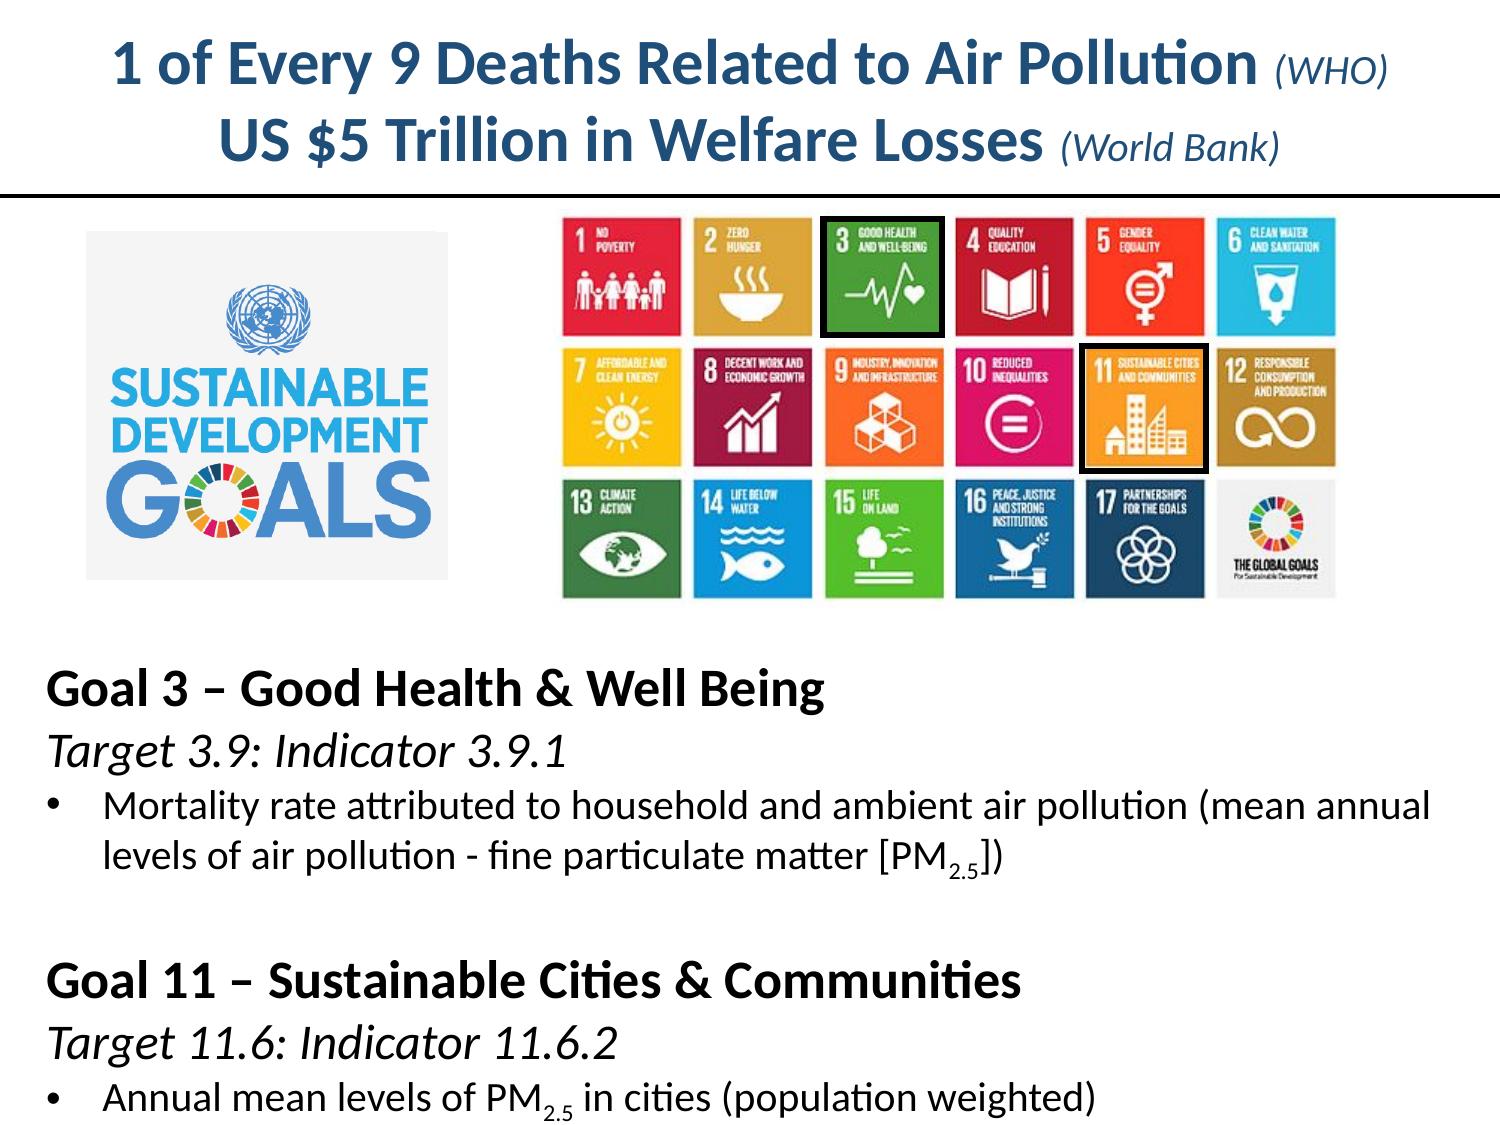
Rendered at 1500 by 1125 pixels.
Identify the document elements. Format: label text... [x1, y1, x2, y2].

text_box 1 of Every 9 Deaths Related to Air Pollution (WHO) US $5 Trillion in Welfare Losses (World Bank) [0, 12, 1500, 183]
picture [86, 231, 448, 580]
picture [553, 209, 1343, 609]
text_box Goal 3 – Good Health & Well Being Target 3.9: Indicator 3.9.1 Mortality rate attributed to household and ambient air pollution (mean annual levels of air pollution - fine particulate matter [PM2.5]) Goal 11 – Sustainable Cities & Communities Target 11.6: Indicator 11.6.2 Annual mean levels of PM2.5 in cities (population weighted) [31, 645, 1469, 1125]
